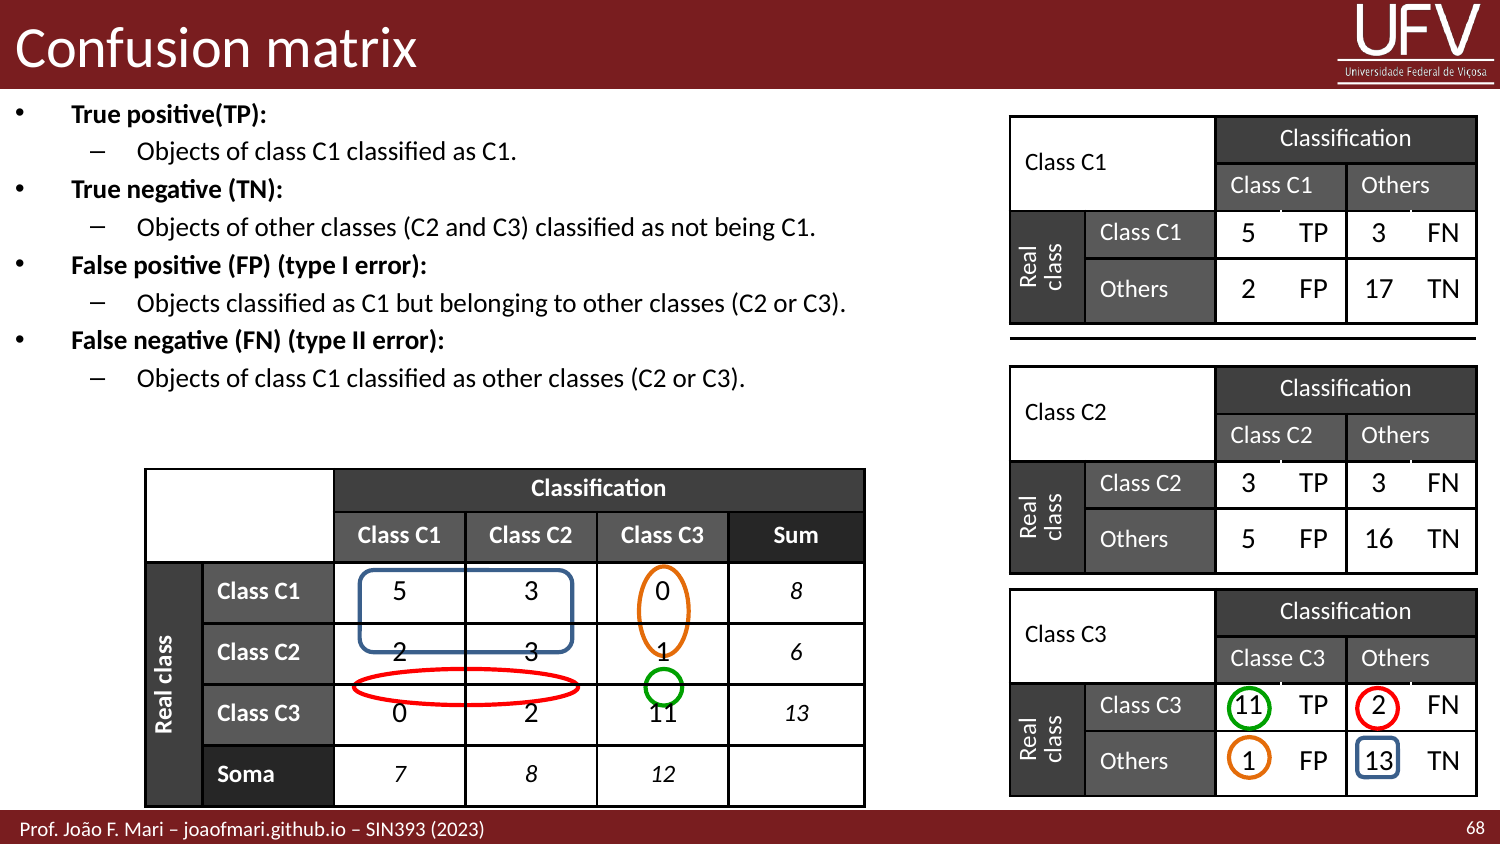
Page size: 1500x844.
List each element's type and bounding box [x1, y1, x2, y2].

table_cell [1086, 510, 1214, 572]
table_cell [1011, 463, 1084, 572]
table_header [335, 470, 863, 511]
table_cell [598, 514, 727, 562]
text_box [1228, 687, 1399, 779]
table_cell [1348, 463, 1410, 507]
table_cell [598, 748, 727, 806]
table_header [147, 470, 333, 562]
table_cell [1412, 510, 1475, 572]
table_cell [1086, 212, 1214, 257]
table_cell [730, 748, 863, 806]
table_cell [598, 564, 727, 623]
table_cell [1412, 212, 1475, 257]
table_cell [1217, 463, 1280, 507]
table_cell [730, 514, 863, 562]
footer [0, 812, 1034, 844]
table_cell [467, 625, 596, 684]
table_cell [1217, 260, 1280, 322]
table_cell [1217, 510, 1280, 572]
table_cell [467, 514, 596, 562]
table_cell [730, 686, 863, 745]
list [0, 88, 1500, 812]
table_cell [467, 748, 596, 806]
table_cell [730, 625, 863, 684]
table_cell [335, 625, 464, 684]
table_cell [1086, 260, 1214, 322]
table_cell [1348, 212, 1410, 257]
table_cell [1412, 463, 1475, 507]
table_cell [1282, 260, 1345, 322]
slide_number [1328, 811, 1500, 844]
table_cell [1217, 165, 1345, 210]
table_header [1011, 368, 1214, 460]
table_cell [204, 564, 333, 623]
table_cell [1282, 510, 1345, 572]
title [0, 0, 1500, 88]
table_cell [1217, 212, 1280, 257]
table_cell [1348, 165, 1475, 210]
table_cell [1282, 212, 1345, 257]
table_cell [147, 564, 201, 806]
table_cell [1011, 212, 1084, 322]
table_cell [730, 564, 863, 623]
table_cell [204, 625, 333, 684]
table_cell [467, 564, 596, 623]
table_cell [1348, 415, 1475, 460]
table_cell [1217, 415, 1345, 460]
table_cell [598, 625, 727, 684]
table_cell [1348, 510, 1410, 572]
table_header [1217, 368, 1475, 413]
table_cell [467, 686, 596, 745]
table_cell [335, 686, 464, 745]
table_cell [1282, 463, 1345, 507]
table_cell [598, 686, 727, 745]
table_cell [335, 748, 464, 806]
table_cell [204, 748, 333, 806]
table_cell [1412, 260, 1475, 322]
table_header [1217, 118, 1475, 162]
table_cell [335, 514, 464, 562]
table_header [1011, 118, 1214, 210]
table_cell [1348, 260, 1410, 322]
table_cell [204, 686, 333, 745]
table_cell [335, 564, 464, 623]
table_cell [1086, 463, 1214, 507]
